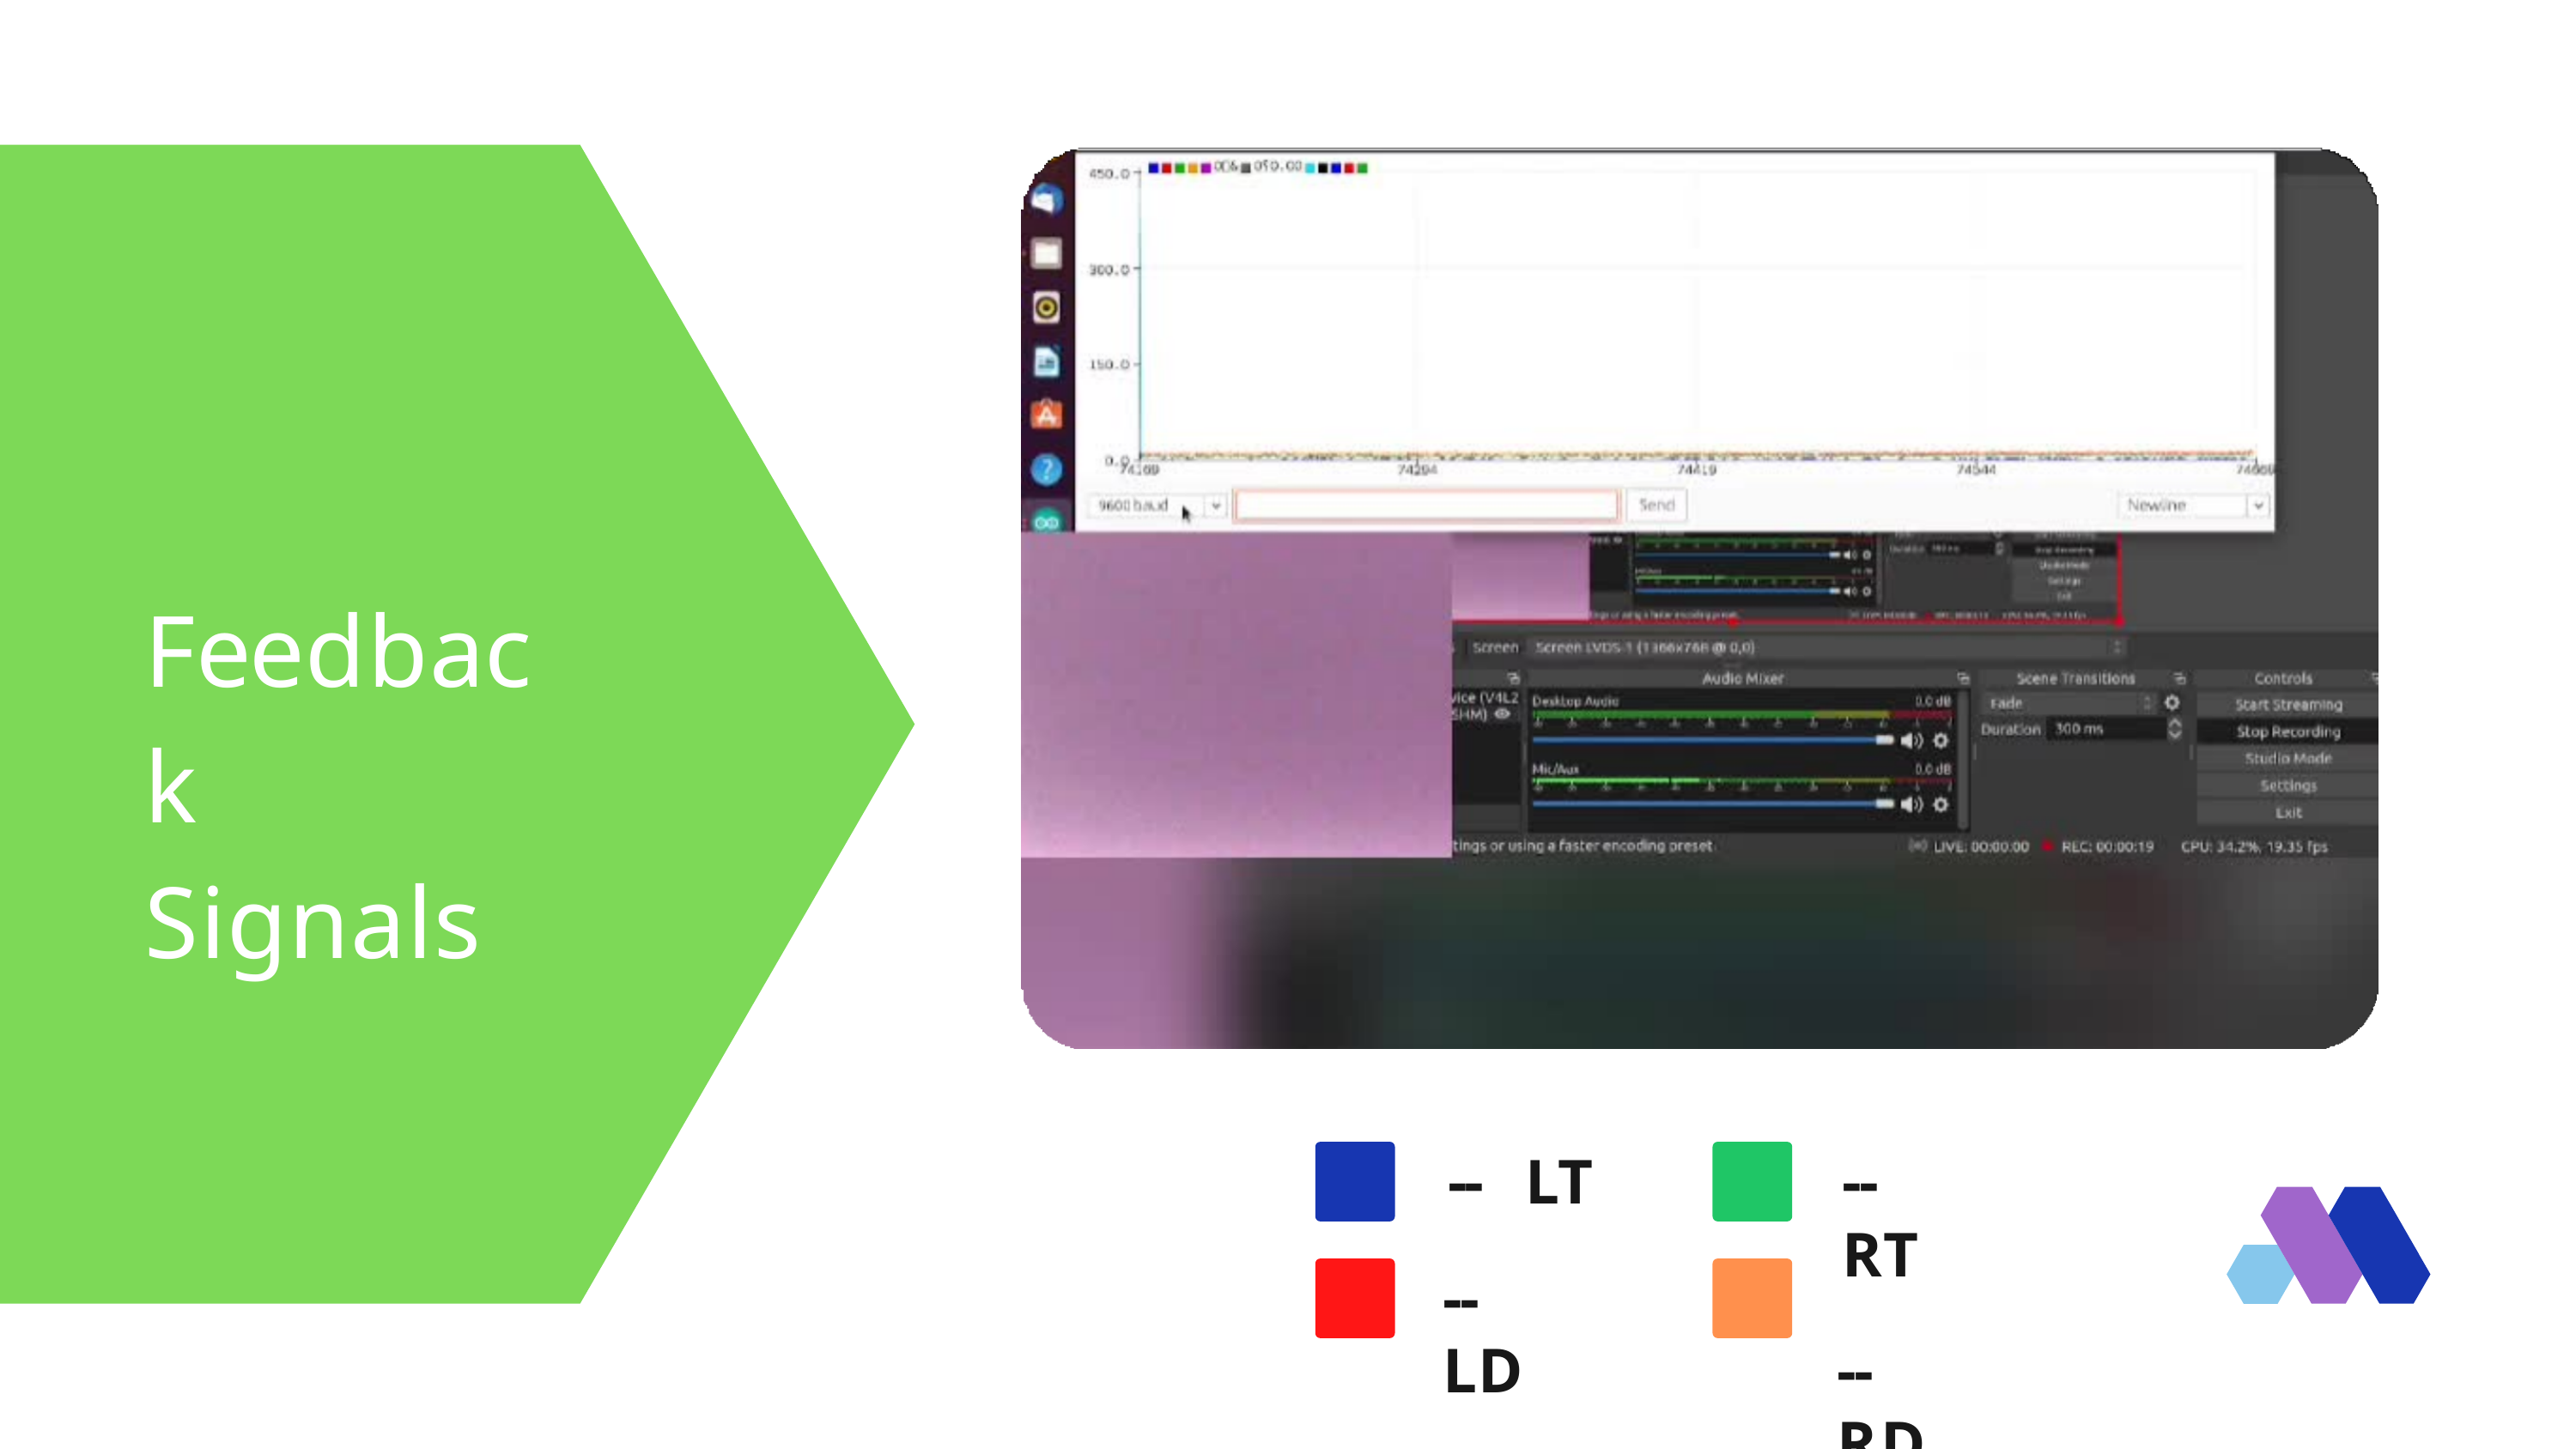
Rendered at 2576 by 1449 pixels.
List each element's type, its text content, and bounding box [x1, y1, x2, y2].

picture [1021, 144, 2379, 1050]
text_box -- LT -- LD [1441, 1141, 1595, 1406]
text_box [1712, 1142, 1793, 1222]
title Feedback Signals [143, 569, 561, 979]
text_box [1712, 1258, 1793, 1338]
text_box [2226, 1186, 2431, 1305]
text_box [1315, 1258, 1395, 1338]
text_box [1315, 1142, 1395, 1222]
text_box -- RT -- RD [1836, 1141, 1996, 1449]
text_box [0, 144, 915, 1304]
